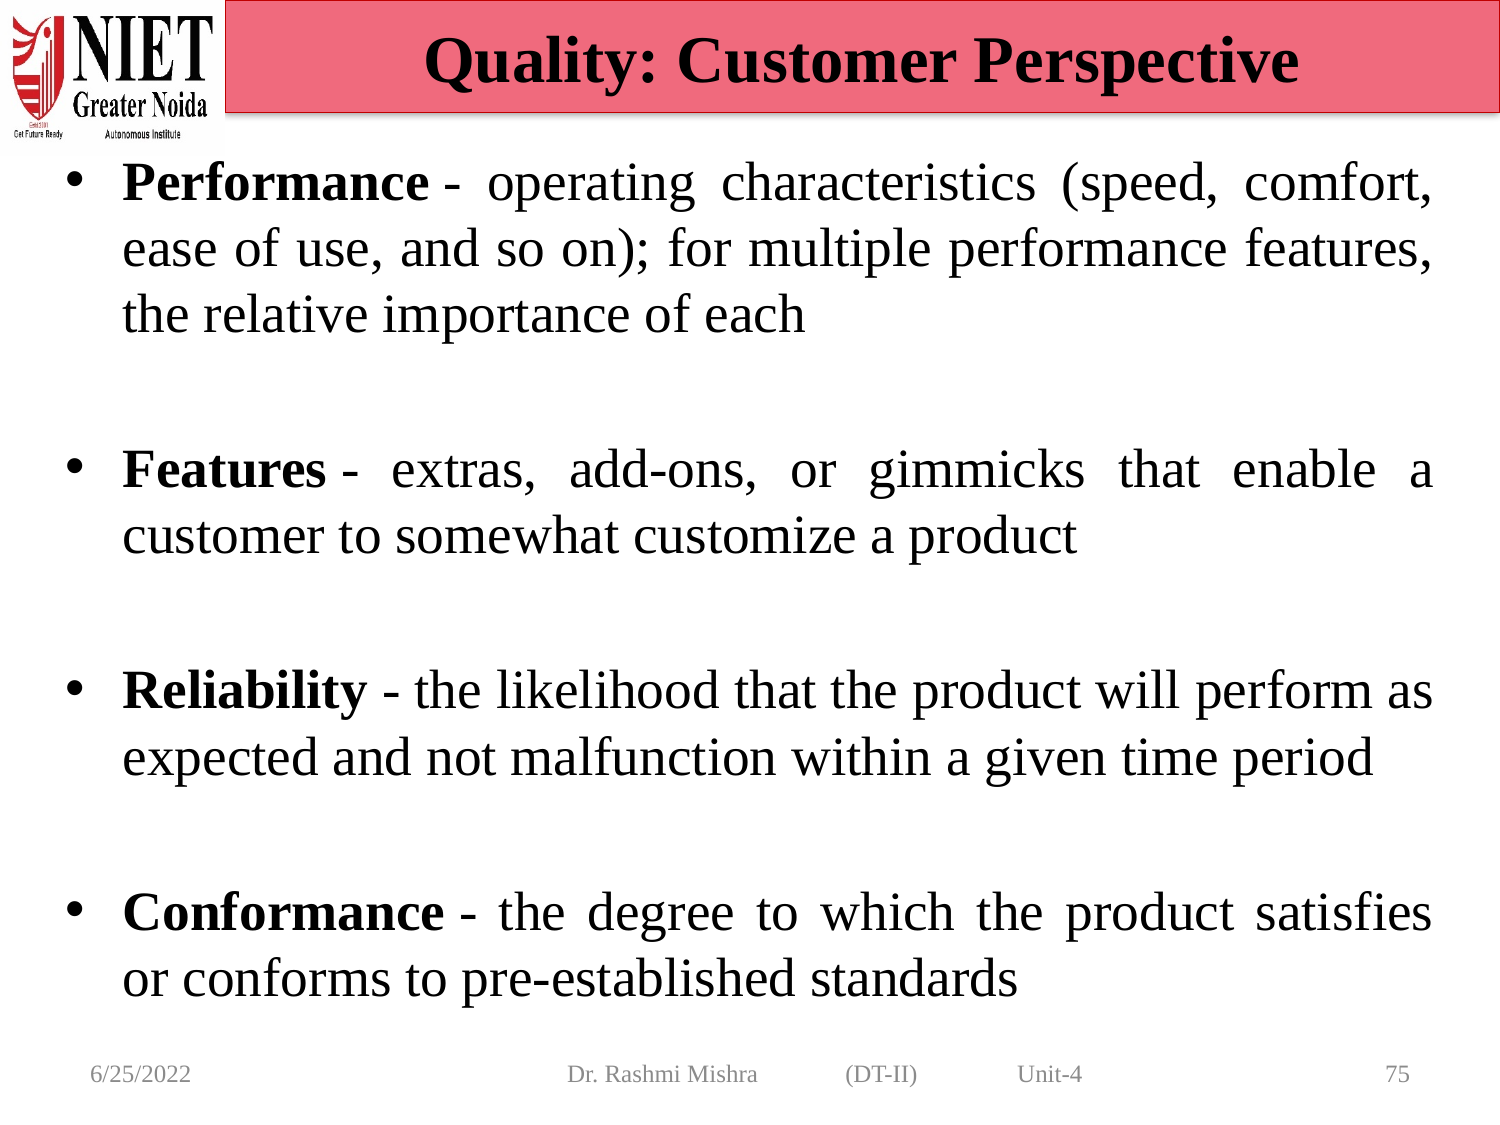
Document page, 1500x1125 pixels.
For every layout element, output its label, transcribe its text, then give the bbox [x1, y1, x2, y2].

text_box Quality: Customer Perspective [226, 0, 1500, 113]
picture [0, 0, 226, 156]
list Performance - operating characteristics (speed, comfort, ease of use, and so on); for multiple performance features, the relative importance of each Features - extras, add-ons, or gimmicks that enable a customer to somewhat customize a product Reliability - the likelihood that the product will perform as expected and not malfunction within a given time period Conformance - the degree to which the product satisfies or conforms to pre-established standards [50, 137, 1450, 1050]
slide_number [75, 1050, 412, 1103]
slide_number 75 [1074, 1050, 1425, 1103]
footer Dr. Rashmi Mishra (DT-II) Unit-4 [412, 1050, 1074, 1103]
